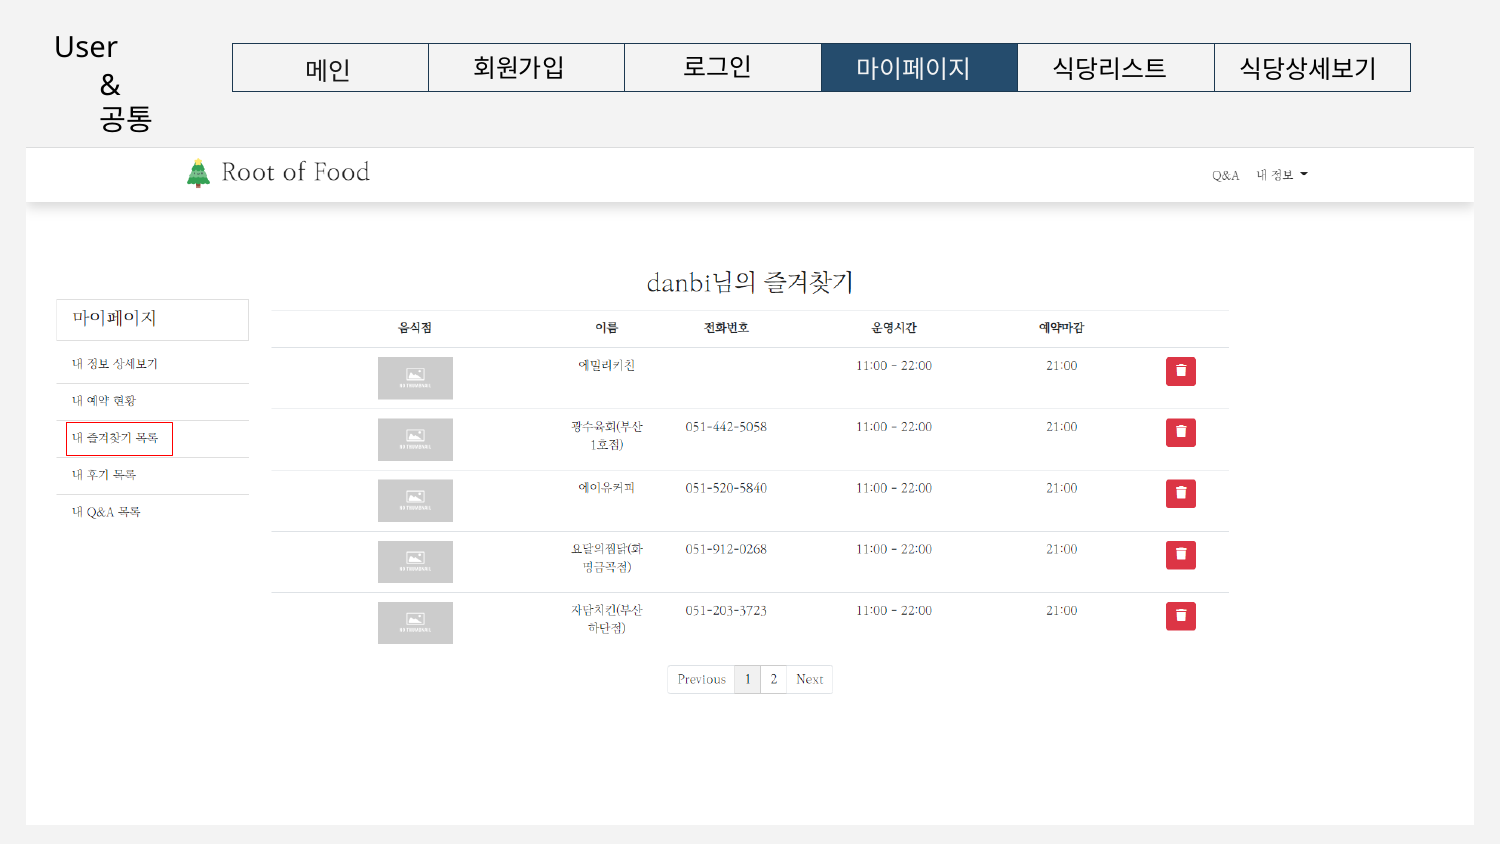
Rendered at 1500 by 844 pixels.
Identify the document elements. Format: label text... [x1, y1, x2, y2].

text_box [230, 42, 426, 94]
text_box & 공통 [84, 59, 198, 144]
text_box [623, 42, 819, 94]
text_box [819, 42, 1016, 94]
text_box 회원가입 [458, 45, 644, 90]
text_box User [39, 21, 187, 71]
text_box 메인 [290, 47, 398, 93]
text_box 식당리스트 [1038, 46, 1224, 91]
text_box 식당상세보기 [1224, 46, 1441, 91]
text_box 로그인 [668, 44, 792, 89]
text_box [1212, 42, 1413, 46]
text_box 마이페이지 [841, 46, 1028, 91]
picture [26, 147, 1474, 825]
text_box [1016, 42, 1212, 94]
text_box [426, 42, 623, 94]
